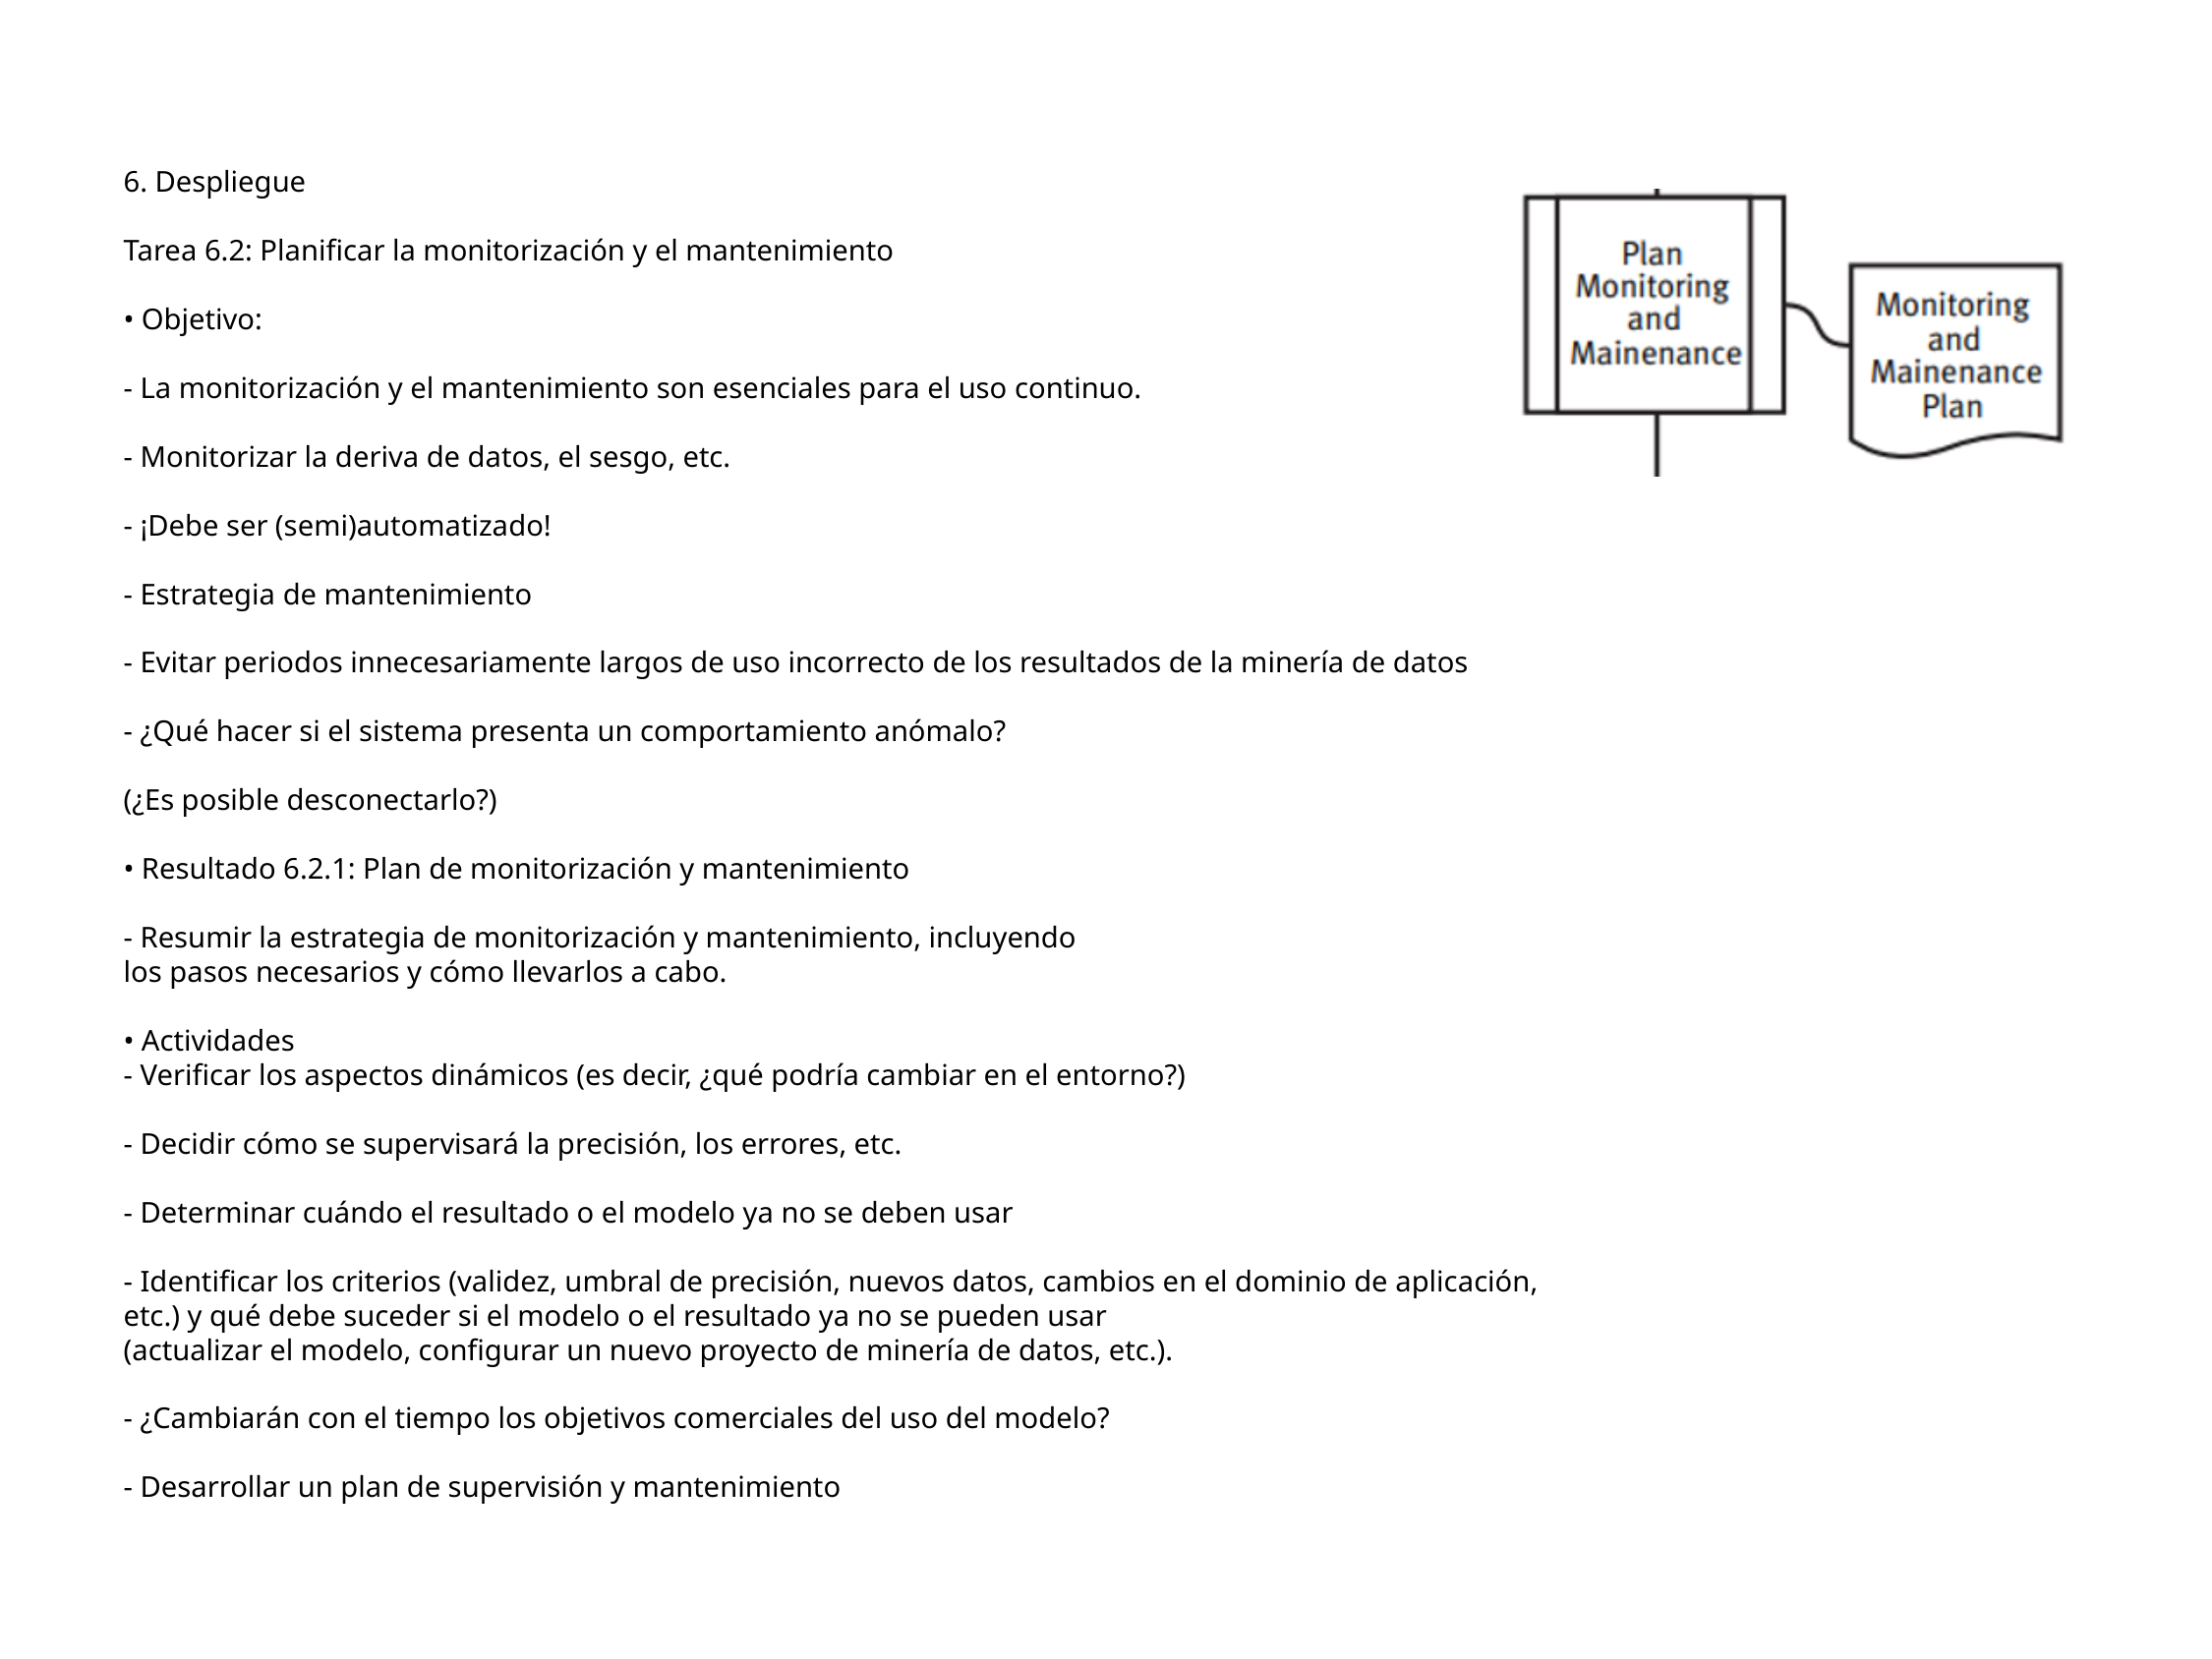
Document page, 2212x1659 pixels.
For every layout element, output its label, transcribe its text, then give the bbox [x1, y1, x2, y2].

text_box 6. Despliegue Tarea 6.2: Planificar la monitorización y el mantenimiento • Objetivo: - La monitorización y el mantenimiento son esenciales para el uso continuo. - Monitorizar la deriva de datos, el sesgo, etc. - ¡Debe ser (semi)automatizado! - Estrategia de mantenimiento - Evitar periodos innecesariamente largos de uso incorrecto de los resultados de la minería de datos - ¿Qué hacer si el sistema presenta un comportamiento anómalo? (¿Es posible desconectarlo?) • Resultado 6.2.1: Plan de monitorización y mantenimiento - Resumir la estrategia de monitorización y mantenimiento, incluyendo los pasos necesarios y cómo llevarlos a cabo. • Actividades - Verificar los aspectos dinámicos (es decir, ¿qué podría cambiar en el entorno?) - Decidir cómo se supervisará la precisión, los errores, etc. - Determinar cuándo el resultado o el modelo ya no se deben usar - Identificar los criterios (validez, umbral de precisión, nuevos datos, cambios en el dominio de aplicación, etc.) y qué debe suceder si el modelo o el resultado ya no se pueden usar (actualizar el modelo, configurar un nuevo proyecto de minería de datos, etc.). - ¿Cambiarán con el tiempo los objetivos comerciales del uso del modelo? - Desarrollar un plan de supervisión y mantenimiento [108, 155, 1589, 1512]
picture [1517, 189, 2104, 477]
